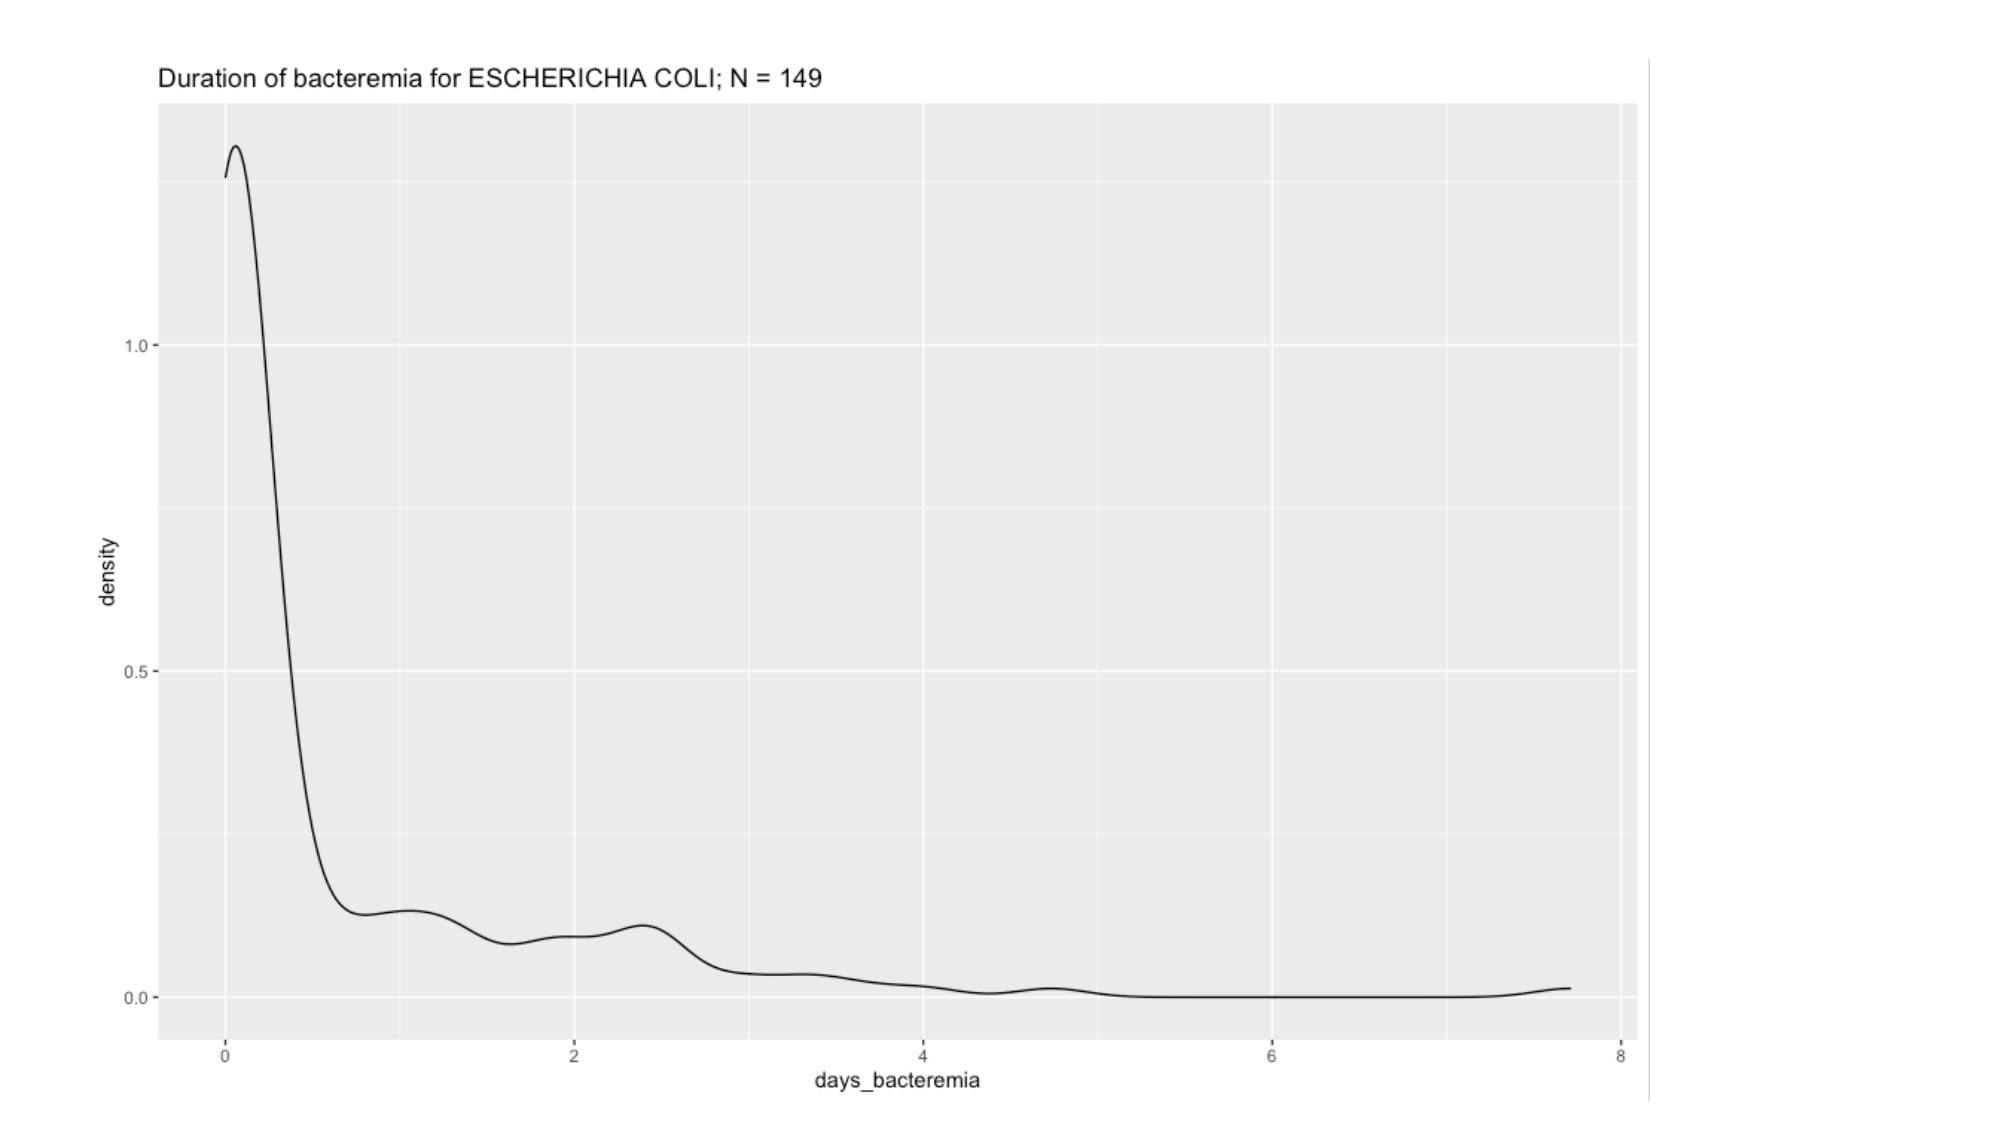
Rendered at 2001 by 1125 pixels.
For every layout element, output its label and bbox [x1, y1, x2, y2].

picture [91, 59, 1650, 1101]
